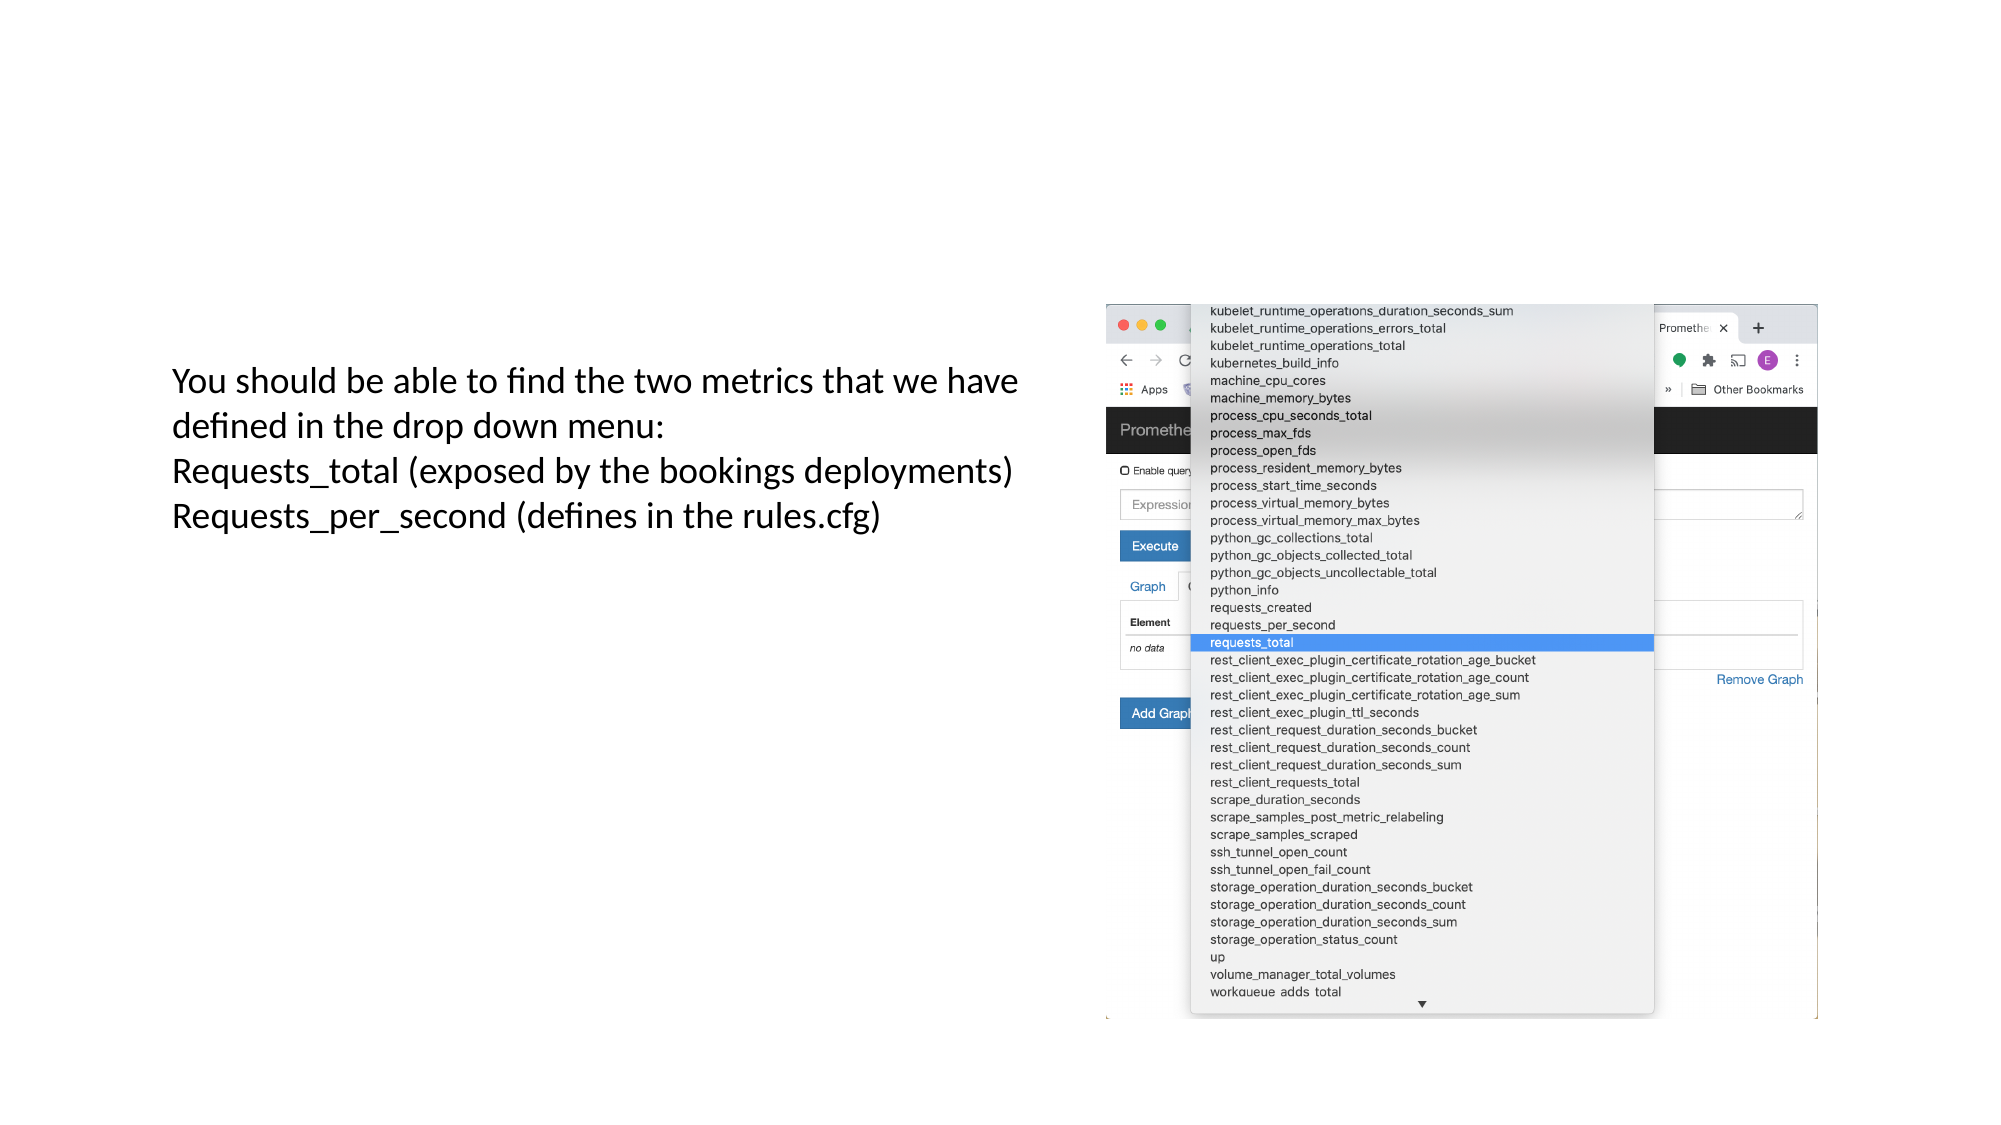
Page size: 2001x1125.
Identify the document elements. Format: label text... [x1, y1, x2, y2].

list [1106, 304, 1818, 1019]
text_box You should be able to find the two metrics that we have defined in the drop down menu: Requests_total (exposed by the bookings deployments) Requests_per_second (defines in the rules.cfg) [157, 349, 1058, 544]
